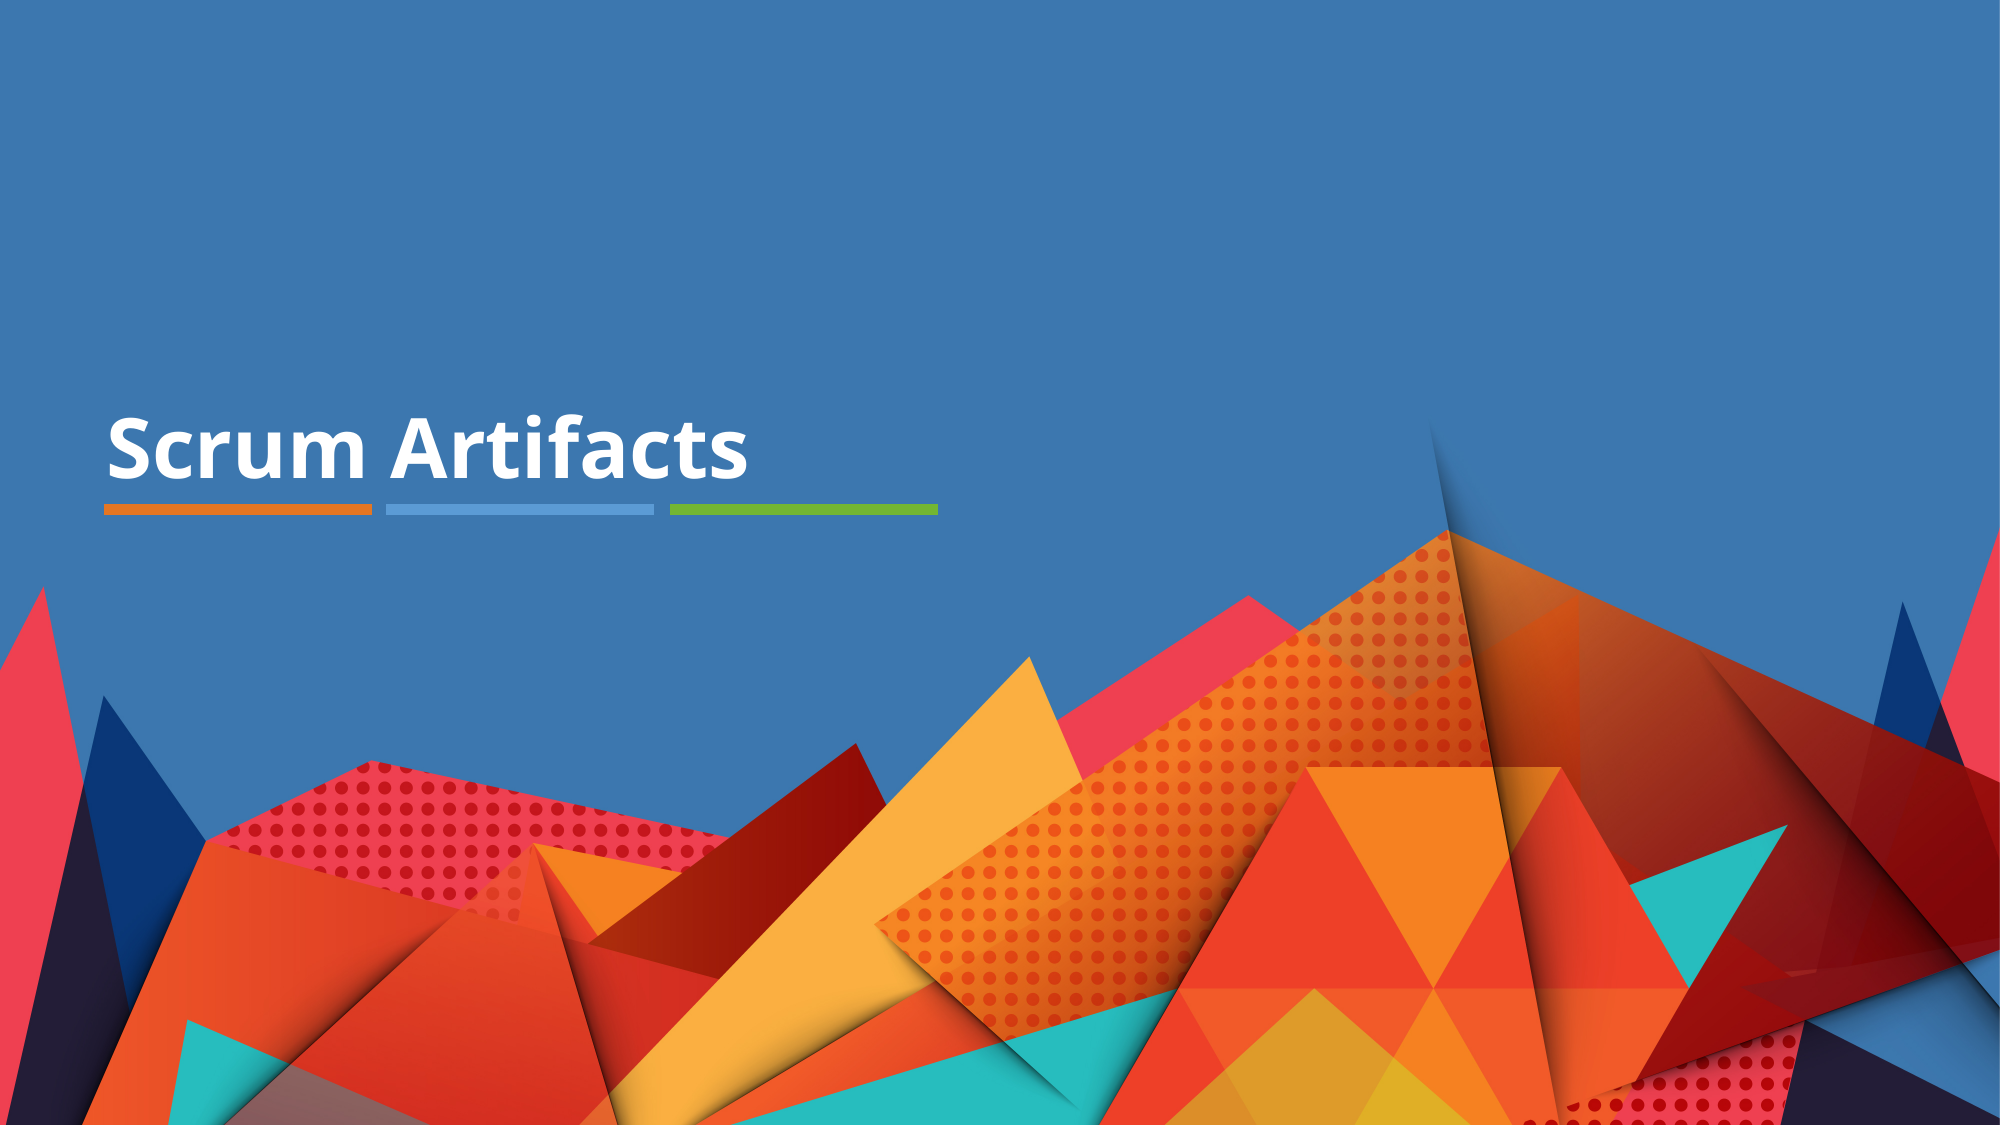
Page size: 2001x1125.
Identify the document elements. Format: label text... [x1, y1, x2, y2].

picture [0, 0, 2000, 1125]
text_box Scrum Artifacts [91, 397, 1442, 504]
